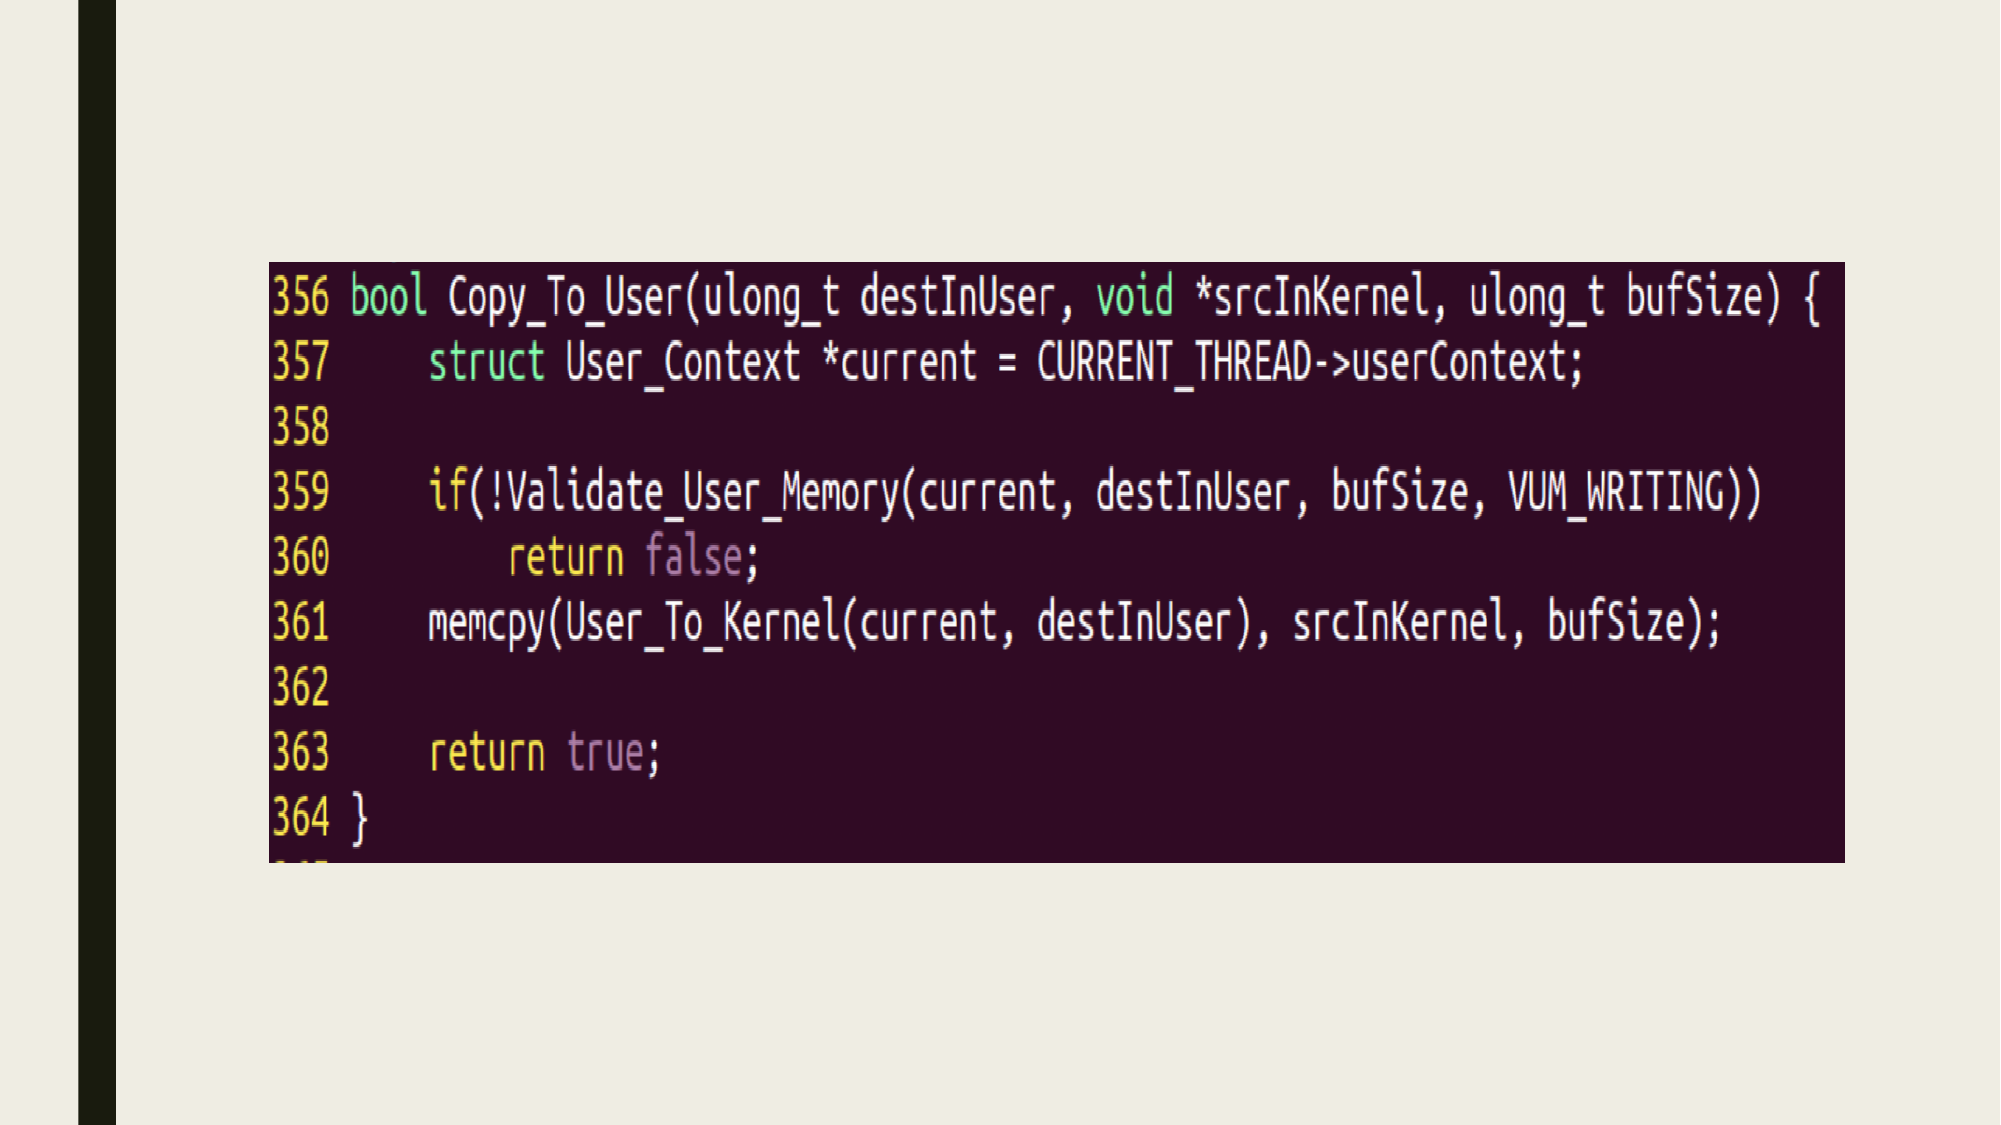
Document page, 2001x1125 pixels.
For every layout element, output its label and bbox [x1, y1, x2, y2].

list [269, 262, 1845, 863]
